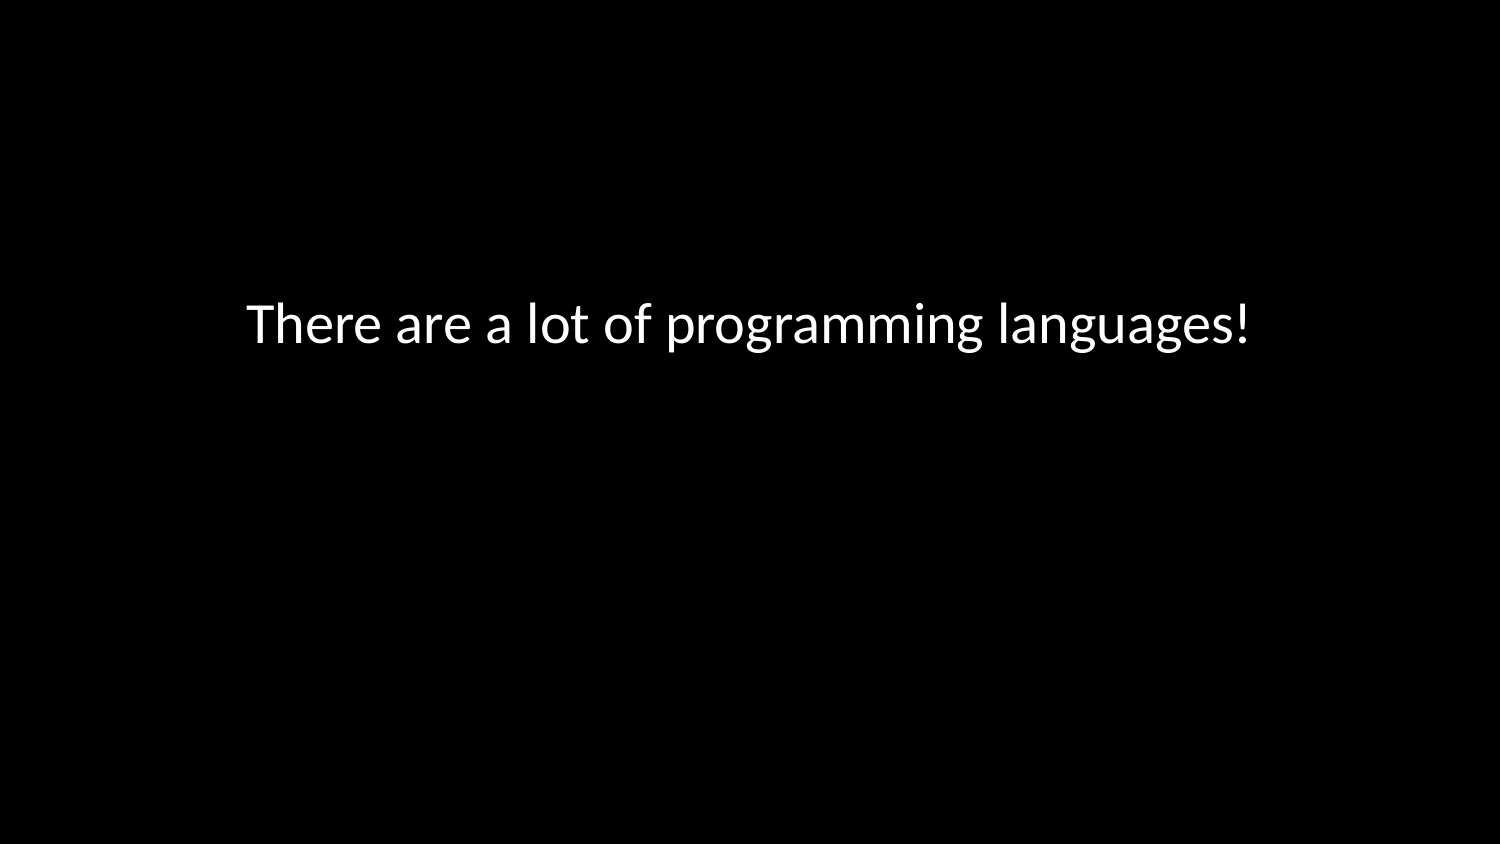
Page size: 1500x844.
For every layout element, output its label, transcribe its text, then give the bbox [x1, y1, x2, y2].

text_box There are a lot of programming languages! [231, 278, 1269, 363]
